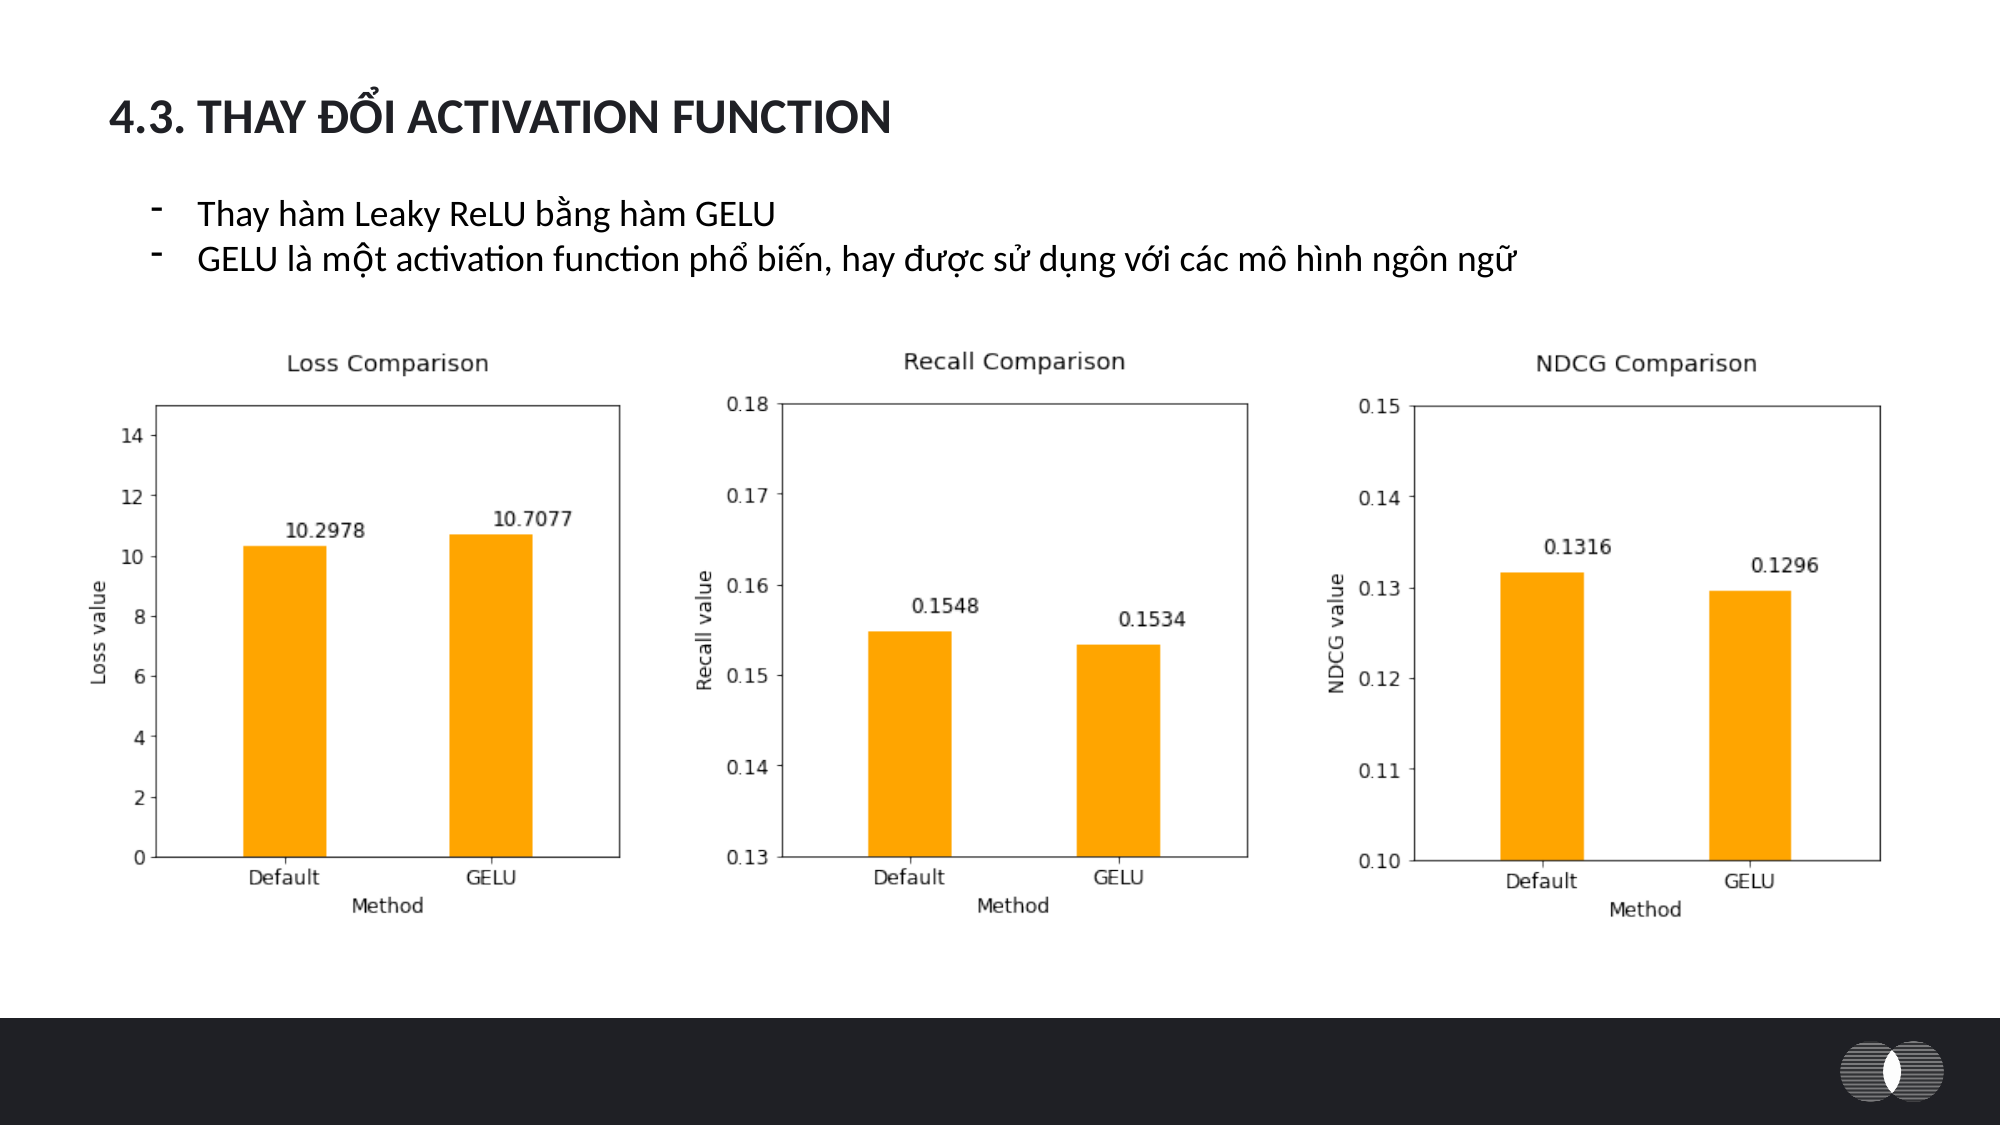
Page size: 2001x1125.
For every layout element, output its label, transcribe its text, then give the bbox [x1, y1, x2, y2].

text_box 4.3. THAY ĐỔI ACTIVATION FUNCTION [94, 76, 1186, 152]
picture [685, 340, 1259, 930]
text_box Thay hàm Leaky ReLU bằng hàm GELU GELU là một activation function phổ biến, hay được sử dụng với các mô hình ngôn ngữ [135, 181, 1662, 287]
picture [1840, 1041, 1944, 1102]
picture [79, 342, 631, 930]
text_box [0, 1018, 2000, 1125]
picture [1317, 342, 1890, 934]
